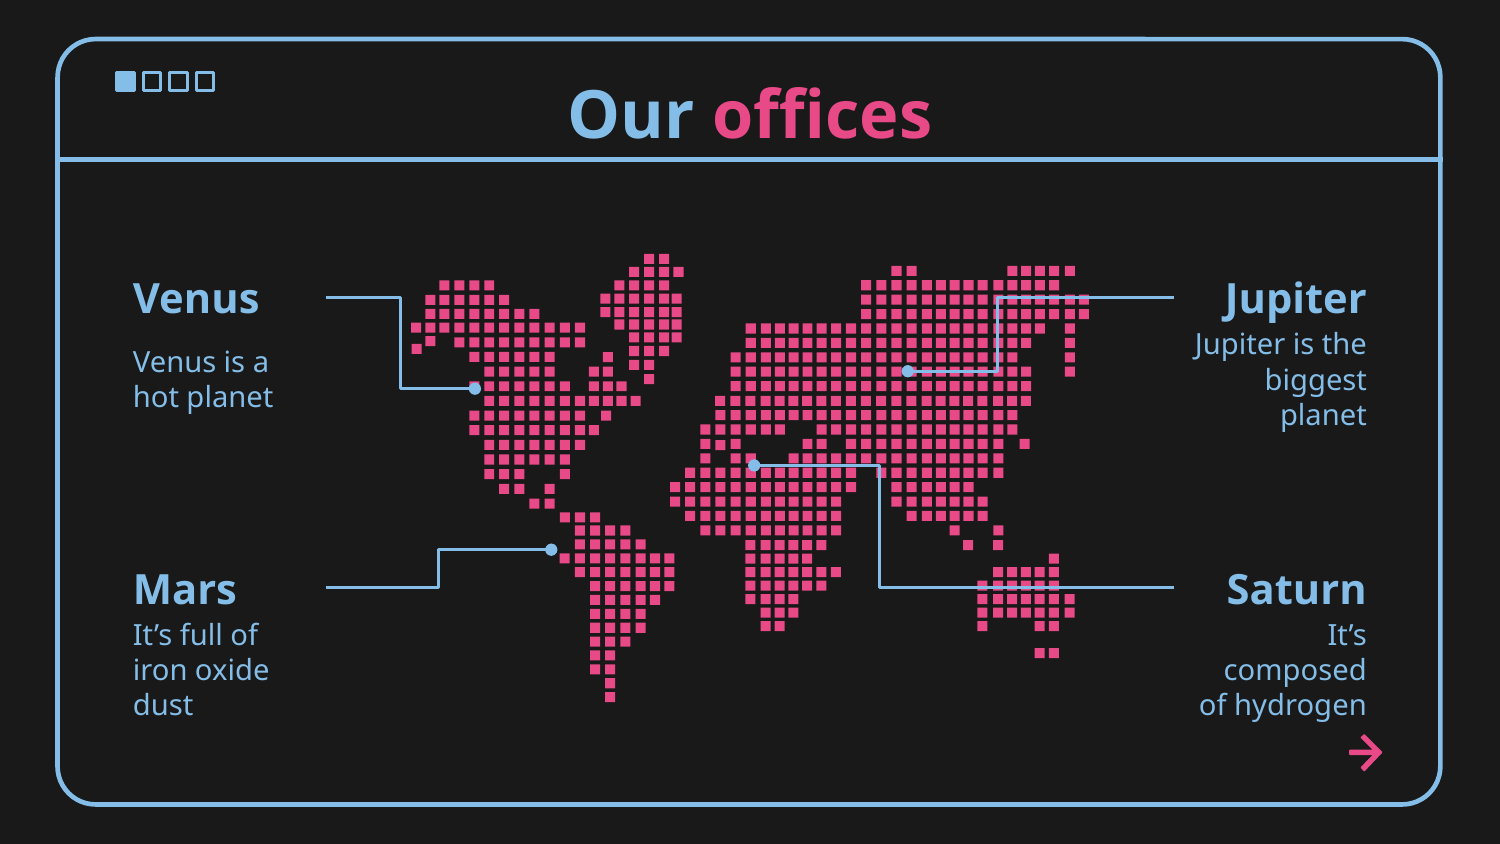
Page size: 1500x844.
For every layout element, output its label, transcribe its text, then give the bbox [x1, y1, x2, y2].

text_box [605, 608, 616, 619]
text_box [876, 309, 887, 320]
text_box [671, 332, 682, 343]
text_box [629, 266, 640, 277]
text_box [1007, 352, 1018, 363]
text_box [439, 308, 450, 319]
text_box [559, 439, 570, 450]
text_box [590, 608, 601, 619]
text_box [544, 366, 555, 377]
text_box [715, 496, 726, 507]
text_box [590, 581, 601, 592]
text_box [891, 424, 902, 435]
text_box [499, 308, 510, 319]
text_box [876, 438, 887, 449]
text_box [963, 540, 974, 551]
text_box [845, 323, 857, 334]
text_box [993, 280, 1004, 291]
text_box [644, 280, 655, 291]
text_box [921, 280, 932, 291]
text_box [760, 410, 771, 421]
text_box [935, 352, 946, 363]
text_box [921, 496, 932, 507]
text_box [831, 482, 842, 493]
text_box [993, 309, 997, 320]
text_box [629, 359, 640, 370]
text_box [1007, 580, 1018, 588]
text_box [788, 395, 799, 406]
text_box [963, 294, 974, 305]
text_box Mars [118, 544, 326, 631]
text_box [963, 424, 974, 435]
text_box [514, 322, 525, 333]
text_box [559, 337, 570, 348]
text_box [845, 453, 857, 464]
text_box [620, 539, 631, 550]
text_box [484, 425, 495, 436]
text_box [891, 438, 902, 449]
text_box [411, 343, 422, 354]
text_box [876, 381, 887, 392]
text_box [499, 439, 510, 450]
text_box [891, 352, 902, 363]
text_box [788, 482, 799, 493]
text_box [1020, 395, 1031, 406]
text_box [993, 410, 1004, 421]
text_box [921, 467, 932, 478]
text_box [1049, 298, 1060, 305]
text_box [949, 467, 960, 478]
text_box [935, 482, 946, 493]
text_box [529, 308, 540, 319]
text_box [1007, 424, 1018, 435]
text_box [559, 410, 570, 421]
text_box [802, 410, 813, 421]
text_box [544, 454, 555, 465]
text_box [891, 410, 902, 421]
text_box [977, 410, 988, 421]
text_box [635, 581, 646, 592]
text_box [644, 332, 655, 343]
text_box [906, 309, 917, 320]
text_box [659, 253, 670, 264]
text_box [876, 352, 887, 363]
text_box [670, 482, 681, 493]
text_box [715, 410, 726, 421]
text_box [921, 309, 932, 320]
text_box [845, 467, 857, 478]
text_box [788, 323, 799, 334]
text_box [1048, 648, 1059, 659]
text_box [1020, 580, 1031, 588]
text_box [715, 510, 726, 521]
text_box [935, 467, 946, 478]
text_box [544, 410, 555, 421]
text_box [891, 366, 902, 377]
text_box [1064, 337, 1075, 348]
text_box [998, 352, 1004, 363]
text_box [816, 525, 827, 536]
text_box [1007, 366, 1018, 377]
text_box [1048, 594, 1059, 605]
text_box [891, 337, 902, 348]
text_box [788, 540, 799, 551]
text_box [949, 482, 960, 493]
text_box [664, 553, 675, 564]
text_box [745, 323, 756, 334]
text_box [921, 453, 932, 464]
text_box [629, 280, 640, 291]
text_box [788, 381, 799, 392]
text_box [963, 482, 974, 493]
text_box [876, 294, 887, 305]
text_box [861, 381, 872, 392]
text_box [499, 425, 510, 436]
text_box [700, 424, 711, 435]
text_box [816, 510, 827, 521]
text_box [921, 424, 932, 435]
text_box [659, 280, 670, 291]
text_box [602, 381, 613, 392]
text_box [715, 395, 726, 406]
text_box [906, 381, 917, 392]
text_box [831, 453, 842, 464]
text_box [891, 467, 902, 478]
text_box [745, 525, 756, 536]
text_box [574, 512, 586, 523]
text_box [588, 381, 599, 392]
text_box [993, 323, 997, 334]
text_box [774, 467, 785, 478]
text_box [993, 467, 1004, 478]
text_box [499, 322, 510, 333]
text_box [993, 352, 997, 363]
text_box [745, 540, 756, 551]
text_box [861, 453, 872, 464]
text_box [1034, 309, 1045, 320]
text_box [425, 308, 436, 319]
text_box [590, 594, 601, 605]
text_box [774, 424, 785, 435]
text_box [977, 424, 988, 435]
text_box [816, 540, 827, 551]
text_box [574, 539, 585, 550]
text_box [514, 483, 525, 494]
text_box [935, 294, 946, 305]
text_box [977, 594, 988, 605]
text_box [745, 337, 756, 348]
text_box [802, 553, 813, 564]
text_box [1034, 607, 1045, 618]
text_box [831, 496, 842, 507]
text_box [425, 322, 436, 333]
text_box [588, 425, 599, 436]
text_box Venus [118, 253, 326, 340]
text_box [993, 540, 1004, 551]
text_box [745, 381, 756, 392]
text_box [559, 469, 570, 480]
text_box [484, 469, 495, 480]
text_box [861, 438, 872, 449]
text_box [993, 525, 1004, 536]
text_box [730, 366, 741, 377]
text_box [760, 337, 771, 348]
text_box [1064, 323, 1075, 334]
text_box [484, 294, 495, 305]
text_box [469, 351, 480, 362]
text_box [469, 294, 480, 305]
text_box [1078, 309, 1089, 320]
text_box [659, 319, 670, 330]
text_box [644, 345, 655, 357]
text_box [860, 395, 871, 406]
text_box [760, 525, 771, 536]
text_box [921, 294, 932, 305]
text_box [644, 374, 655, 385]
text_box [998, 323, 1004, 334]
text_box [514, 308, 525, 319]
text_box [559, 454, 570, 465]
text_box [484, 308, 495, 319]
text_box [614, 319, 625, 330]
text_box [600, 293, 611, 304]
text_box [921, 323, 932, 334]
text_box [605, 622, 616, 633]
text_box [730, 395, 741, 406]
text_box [454, 294, 465, 305]
text_box [921, 381, 932, 392]
text_box [998, 298, 1004, 305]
text_box [921, 395, 932, 406]
text_box [616, 381, 627, 392]
text_box [590, 512, 601, 523]
text_box [816, 580, 827, 591]
text_box [906, 337, 917, 348]
text_box [529, 410, 540, 421]
text_box [745, 482, 756, 493]
text_box [635, 567, 646, 578]
text_box [544, 351, 555, 362]
text_box [845, 424, 857, 435]
text_box [802, 381, 813, 392]
text_box [977, 337, 988, 348]
text_box [605, 581, 616, 592]
text_box [760, 580, 771, 591]
text_box [745, 424, 756, 435]
text_box [484, 439, 495, 450]
text_box [891, 482, 902, 493]
text_box [1007, 298, 1018, 305]
text_box [614, 280, 625, 291]
text_box [664, 567, 675, 578]
text_box [963, 381, 974, 392]
text_box [600, 307, 611, 318]
text_box [949, 395, 960, 406]
text_box Venus is a hot planet [118, 340, 326, 416]
text_box [1078, 298, 1089, 305]
text_box [774, 366, 785, 377]
text_box [499, 337, 510, 348]
text_box [529, 425, 540, 436]
text_box [891, 265, 902, 276]
text_box [1049, 280, 1060, 291]
text_box [760, 540, 771, 551]
text_box [977, 467, 988, 478]
text_box [649, 567, 661, 578]
text_box [1048, 621, 1059, 632]
text_box [831, 510, 842, 521]
text_box [816, 496, 827, 507]
text_box [649, 581, 661, 592]
text_box [590, 525, 601, 536]
text_box [921, 410, 932, 421]
text_box [876, 424, 887, 435]
text_box [590, 650, 601, 661]
text_box [644, 359, 655, 370]
text_box [484, 337, 495, 348]
text_box [891, 294, 902, 305]
text_box [730, 453, 741, 464]
text_box [1020, 567, 1031, 578]
text_box [745, 553, 756, 564]
text_box [559, 425, 570, 436]
text_box [1064, 366, 1075, 377]
text_box [469, 322, 480, 333]
text_box [529, 322, 540, 333]
text_box [876, 453, 887, 464]
text_box [469, 337, 480, 348]
text_box [861, 366, 872, 377]
text_box [977, 395, 988, 406]
text_box [935, 309, 946, 320]
text_box [861, 280, 872, 291]
text_box [484, 280, 495, 291]
text_box [499, 294, 510, 305]
text_box [514, 381, 525, 392]
text_box It’s composed of hydrogen [1174, 631, 1382, 707]
text_box [590, 664, 601, 675]
text_box [993, 607, 1004, 618]
text_box [935, 510, 946, 521]
text_box [935, 424, 946, 435]
text_box [620, 622, 631, 633]
text_box [977, 621, 988, 632]
text_box [529, 337, 540, 348]
text_box [816, 352, 827, 363]
text_box [425, 294, 436, 305]
text_box [1020, 607, 1031, 618]
text_box [788, 366, 799, 377]
text_box [700, 510, 711, 521]
text_box [544, 439, 555, 450]
text_box [830, 395, 841, 406]
text_box [802, 482, 813, 493]
text_box [993, 424, 1004, 435]
text_box [602, 395, 613, 406]
text_box Our offices [118, 72, 1382, 167]
text_box [730, 424, 741, 435]
text_box [935, 366, 946, 371]
text_box [977, 381, 988, 392]
text_box [802, 525, 813, 536]
text_box [730, 482, 741, 493]
text_box [876, 280, 887, 291]
text_box [514, 469, 525, 480]
text_box [644, 319, 655, 330]
text_box [831, 410, 842, 421]
text_box [906, 352, 917, 363]
text_box [1020, 594, 1031, 605]
text_box [906, 265, 917, 276]
text_box [559, 512, 570, 523]
text_box [1021, 298, 1032, 305]
text_box [1021, 337, 1032, 348]
text_box [963, 352, 974, 363]
text_box [1034, 580, 1045, 588]
text_box [876, 323, 887, 334]
text_box [730, 410, 741, 421]
text_box [745, 580, 756, 591]
text_box [788, 607, 799, 618]
text_box [590, 553, 601, 564]
text_box [635, 539, 646, 550]
text_box [831, 366, 842, 377]
text_box [649, 553, 661, 564]
text_box [629, 319, 640, 330]
text_box [514, 425, 525, 436]
text_box [1064, 594, 1075, 605]
text_box [605, 650, 616, 661]
text_box [700, 496, 711, 507]
text_box [816, 410, 827, 421]
text_box [977, 323, 988, 334]
text_box [484, 366, 495, 377]
text_box [1064, 352, 1075, 363]
text_box [499, 483, 510, 494]
text_box [529, 395, 540, 406]
text_box [1021, 323, 1032, 334]
text_box [700, 438, 711, 449]
text_box [935, 438, 946, 449]
text_box [830, 567, 841, 578]
text_box [949, 352, 960, 363]
text_box [730, 525, 741, 536]
text_box [715, 482, 726, 493]
text_box [664, 581, 675, 592]
text_box [816, 453, 827, 464]
text_box [963, 467, 974, 478]
text_box [788, 467, 799, 478]
text_box [484, 454, 495, 465]
text_box [845, 381, 857, 392]
text_box [977, 352, 988, 363]
text_box [635, 594, 646, 605]
text_box [906, 294, 917, 305]
text_box [715, 525, 726, 536]
text_box [529, 498, 540, 509]
text_box [659, 332, 670, 343]
text_box [921, 366, 932, 371]
text_box [635, 608, 646, 619]
text_box [605, 678, 616, 689]
text_box [425, 336, 436, 347]
text_box [544, 498, 555, 509]
text_box [831, 337, 842, 348]
text_box [745, 352, 756, 363]
text_box [659, 293, 670, 304]
text_box [644, 253, 655, 264]
text_box [802, 540, 813, 551]
text_box [949, 381, 960, 392]
text_box [644, 266, 655, 277]
text_box [760, 467, 771, 478]
text_box [1064, 298, 1075, 305]
text_box [499, 469, 510, 480]
text_box [454, 280, 465, 291]
text_box [514, 337, 525, 348]
text_box [1007, 381, 1018, 392]
text_box [760, 424, 771, 435]
text_box [774, 410, 785, 421]
text_box [616, 395, 627, 406]
text_box [891, 453, 902, 464]
text_box [484, 410, 495, 421]
text_box [484, 381, 495, 392]
text_box [760, 621, 771, 632]
text_box [993, 294, 1004, 305]
text_box [1021, 309, 1032, 320]
text_box [700, 525, 711, 536]
text_box [454, 337, 465, 348]
text_box [774, 621, 785, 632]
text_box [788, 580, 799, 591]
text_box [906, 510, 917, 521]
text_box [993, 366, 1004, 377]
text_box [1007, 337, 1018, 348]
text_box [998, 309, 1004, 320]
text_box [906, 482, 917, 493]
text_box [906, 280, 917, 291]
text_box [831, 323, 842, 334]
text_box [788, 510, 799, 521]
text_box [949, 309, 960, 320]
text_box [745, 594, 756, 605]
text_box [601, 410, 612, 421]
text_box [1034, 594, 1045, 605]
text_box [816, 438, 827, 449]
text_box [1064, 309, 1075, 320]
text_box [685, 467, 696, 478]
text_box [620, 594, 631, 605]
text_box [963, 453, 974, 464]
text_box [700, 453, 711, 464]
text_box [876, 395, 887, 406]
text_box [559, 395, 570, 406]
text_box [774, 607, 785, 618]
text_box [861, 337, 872, 348]
text_box [673, 266, 684, 277]
text_box Saturn [1174, 544, 1382, 631]
text_box [602, 366, 613, 377]
text_box [949, 438, 960, 449]
text_box [891, 309, 902, 320]
text_box [602, 352, 613, 363]
text_box [935, 381, 946, 392]
text_box [935, 410, 946, 421]
text_box [774, 594, 785, 605]
text_box [630, 395, 641, 406]
text_box [685, 510, 696, 521]
text_box [514, 351, 525, 362]
text_box [671, 319, 682, 330]
text_box [901, 297, 1175, 378]
text_box [831, 424, 842, 435]
text_box [876, 410, 887, 421]
text_box [635, 622, 646, 633]
text_box [469, 280, 480, 291]
text_box [774, 567, 785, 578]
text_box [906, 410, 917, 421]
text_box [745, 496, 756, 507]
text_box [620, 567, 631, 578]
text_box [439, 280, 450, 291]
text_box [977, 280, 988, 291]
text_box [529, 454, 540, 465]
text_box [993, 594, 1004, 605]
text_box [745, 510, 756, 521]
text_box [499, 454, 510, 465]
text_box [802, 337, 813, 348]
text_box [816, 381, 827, 392]
text_box [1048, 580, 1059, 588]
text_box [921, 438, 932, 449]
text_box [605, 594, 616, 605]
text_box [1048, 607, 1059, 618]
text_box [670, 496, 681, 507]
text_box [325, 297, 482, 395]
text_box [977, 438, 988, 449]
text_box [1007, 280, 1018, 291]
text_box [760, 352, 771, 363]
text_box [1064, 265, 1075, 276]
text_box [760, 594, 771, 605]
text_box [629, 345, 640, 357]
text_box [802, 510, 813, 521]
text_box [845, 482, 857, 493]
text_box [935, 453, 946, 464]
text_box [1021, 280, 1032, 291]
text_box [529, 381, 540, 392]
text_box [921, 482, 932, 493]
text_box [499, 410, 510, 421]
text_box [788, 594, 799, 605]
text_box [906, 323, 917, 334]
text_box [574, 553, 585, 564]
text_box [745, 395, 756, 406]
text_box [529, 351, 540, 362]
text_box [730, 510, 741, 521]
text_box [730, 381, 741, 392]
text_box [514, 366, 525, 377]
text_box [620, 525, 631, 536]
text_box [935, 395, 946, 406]
text_box [514, 395, 525, 406]
text_box [993, 580, 1004, 588]
text_box [745, 366, 756, 377]
text_box [977, 496, 988, 507]
text_box [802, 496, 813, 507]
text_box [949, 366, 960, 371]
text_box [977, 309, 988, 320]
text_box [469, 308, 480, 319]
text_box [977, 294, 988, 305]
text_box [469, 410, 480, 421]
text_box [484, 322, 495, 333]
text_box [949, 424, 960, 435]
text_box [620, 581, 631, 592]
text_box [845, 352, 857, 363]
text_box [745, 467, 756, 478]
text_box [1007, 265, 1018, 276]
text_box [730, 467, 741, 478]
text_box [993, 395, 1004, 406]
text_box [906, 467, 917, 478]
text_box [774, 496, 785, 507]
text_box [993, 438, 1004, 449]
text_box [891, 496, 902, 507]
text_box [774, 352, 785, 363]
text_box [605, 636, 616, 647]
text_box [802, 352, 813, 363]
text_box [544, 483, 555, 494]
text_box [484, 351, 495, 362]
text_box [590, 567, 601, 578]
text_box [816, 567, 827, 578]
text_box [831, 381, 842, 392]
text_box [774, 510, 785, 521]
text_box It’s full of iron oxide dust [118, 631, 326, 707]
text_box [620, 636, 631, 647]
text_box [454, 308, 465, 319]
text_box [921, 510, 932, 521]
text_box [963, 309, 974, 320]
text_box [891, 323, 902, 334]
text_box [949, 323, 960, 334]
text_box [963, 510, 974, 521]
text_box [906, 453, 917, 464]
text_box [774, 381, 785, 392]
text_box [845, 438, 857, 449]
text_box [1021, 381, 1032, 392]
text_box [993, 381, 1004, 392]
text_box [1349, 734, 1382, 771]
text_box [949, 410, 960, 421]
text_box [559, 381, 570, 392]
text_box [760, 553, 771, 564]
text_box [1034, 323, 1045, 334]
text_box [788, 567, 799, 578]
text_box [499, 351, 510, 362]
text_box [845, 366, 857, 377]
text_box [977, 366, 988, 371]
text_box [588, 395, 599, 406]
text_box [629, 293, 640, 304]
text_box [977, 510, 988, 521]
text_box [788, 553, 799, 564]
text_box [635, 553, 646, 564]
text_box [559, 322, 570, 333]
text_box [1034, 298, 1045, 305]
text_box [788, 453, 799, 464]
text_box [715, 467, 726, 478]
text_box [891, 381, 902, 392]
text_box [1007, 567, 1018, 578]
text_box [574, 439, 586, 450]
text_box [802, 453, 813, 464]
text_box [760, 510, 771, 521]
text_box [963, 337, 974, 348]
text_box [469, 425, 480, 436]
text_box [774, 540, 785, 551]
text_box [845, 337, 857, 348]
text_box [629, 332, 640, 343]
text_box [614, 307, 625, 318]
text_box [845, 410, 857, 421]
text_box [788, 496, 799, 507]
text_box [816, 482, 827, 493]
text_box [1007, 594, 1018, 605]
text_box [605, 553, 616, 564]
text_box [977, 607, 988, 618]
text_box [700, 482, 711, 493]
text_box [816, 424, 827, 435]
text_box [760, 567, 771, 578]
text_box [802, 580, 813, 591]
text_box [760, 366, 771, 377]
text_box [831, 525, 842, 536]
text_box [977, 372, 988, 377]
text_box [745, 453, 756, 464]
text_box [644, 307, 655, 318]
text_box [544, 337, 555, 348]
text_box [590, 636, 601, 647]
text_box [802, 323, 813, 334]
text_box [454, 322, 465, 333]
text_box [1049, 309, 1060, 320]
text_box [1034, 280, 1045, 291]
text_box [760, 395, 771, 406]
text_box [574, 525, 585, 536]
text_box [529, 439, 540, 450]
text_box [1021, 366, 1032, 377]
text_box [831, 467, 842, 478]
text_box [1064, 607, 1075, 618]
text_box [730, 496, 741, 507]
text_box [816, 467, 827, 478]
text_box [774, 395, 785, 406]
text_box [514, 454, 525, 465]
text_box [574, 567, 585, 578]
text_box [816, 337, 827, 348]
text_box [1007, 607, 1018, 618]
text_box [816, 323, 827, 334]
text_box [747, 459, 1175, 589]
text_box [685, 496, 696, 507]
text_box [935, 280, 946, 291]
text_box [802, 366, 813, 377]
text_box [760, 482, 771, 493]
text_box [574, 322, 586, 333]
text_box [439, 322, 450, 333]
text_box [605, 539, 616, 550]
text_box [544, 425, 555, 436]
text_box [1007, 395, 1018, 406]
text_box [499, 395, 510, 406]
text_box [544, 322, 555, 333]
text_box [876, 337, 887, 348]
text_box [649, 594, 661, 605]
text_box [439, 294, 450, 305]
text_box [845, 395, 856, 406]
text_box [949, 372, 960, 377]
text_box [949, 294, 960, 305]
text_box [774, 525, 785, 536]
text_box [605, 692, 616, 703]
text_box [590, 539, 601, 550]
text_box [935, 496, 946, 507]
text_box [774, 553, 785, 564]
text_box [1034, 648, 1045, 659]
text_box [963, 366, 974, 371]
text_box [998, 337, 1004, 348]
text_box [993, 337, 997, 348]
text_box [659, 345, 670, 357]
text_box [574, 410, 586, 421]
text_box [876, 366, 887, 377]
text_box [949, 525, 960, 536]
text_box [891, 395, 902, 406]
text_box [774, 482, 785, 493]
text_box [963, 438, 974, 449]
text_box [891, 280, 902, 291]
text_box [935, 372, 946, 377]
text_box [963, 372, 974, 377]
text_box [620, 553, 631, 564]
text_box [861, 410, 872, 421]
text_box [671, 307, 682, 318]
text_box [788, 410, 799, 421]
text_box [730, 438, 741, 449]
text_box [861, 424, 872, 435]
text_box [574, 337, 586, 348]
text_box [949, 510, 960, 521]
text_box [574, 395, 586, 406]
text_box [605, 525, 616, 536]
text_box [1048, 553, 1059, 564]
text_box [963, 280, 974, 291]
text_box [993, 453, 1004, 464]
text_box [715, 424, 726, 435]
text_box [963, 395, 974, 406]
text_box [715, 440, 726, 451]
text_box [802, 467, 813, 478]
text_box [760, 381, 771, 392]
text_box Jupiter [1174, 253, 1382, 340]
text_box [605, 664, 616, 675]
text_box [1007, 323, 1018, 334]
text_box [802, 438, 813, 449]
text_box [671, 293, 682, 304]
text_box [1034, 621, 1045, 632]
text_box [411, 322, 422, 333]
text_box [861, 352, 872, 363]
text_box [644, 293, 655, 304]
text_box [760, 496, 771, 507]
text_box [963, 496, 974, 507]
text_box [514, 410, 525, 421]
text_box [935, 323, 946, 334]
text_box [861, 323, 872, 334]
text_box Jupiter is the biggest planet [1174, 340, 1382, 416]
text_box [529, 366, 540, 377]
text_box [1048, 567, 1059, 578]
text_box [700, 467, 711, 478]
text_box [963, 410, 974, 421]
text_box [774, 580, 785, 591]
text_box [559, 553, 570, 564]
text_box [906, 496, 917, 507]
text_box [574, 425, 586, 436]
text_box [1019, 438, 1030, 449]
text_box [760, 323, 771, 334]
text_box [949, 280, 960, 291]
text_box [935, 337, 946, 348]
text_box [977, 453, 988, 464]
text_box [921, 372, 932, 377]
text_box [544, 381, 555, 392]
text_box [659, 266, 670, 277]
text_box [949, 453, 960, 464]
text_box [977, 580, 988, 588]
text_box [861, 309, 872, 320]
text_box [861, 294, 872, 305]
text_box [760, 607, 771, 618]
text_box [949, 496, 960, 507]
text_box [614, 293, 625, 304]
text_box [1007, 410, 1018, 421]
text_box [730, 352, 741, 363]
text_box [1021, 265, 1032, 276]
text_box [788, 352, 799, 363]
text_box [1034, 265, 1045, 276]
text_box [659, 307, 670, 318]
text_box [906, 424, 917, 435]
text_box [831, 352, 842, 363]
text_box [325, 543, 558, 589]
text_box [816, 395, 827, 406]
text_box [499, 381, 510, 392]
text_box [774, 337, 785, 348]
text_box [906, 395, 917, 406]
text_box [544, 395, 555, 406]
text_box [590, 622, 601, 633]
text_box [963, 323, 974, 334]
text_box [1007, 309, 1018, 320]
text_box [921, 352, 932, 363]
text_box [745, 567, 756, 578]
text_box [949, 337, 960, 348]
text_box [514, 439, 525, 450]
text_box [588, 366, 599, 377]
text_box [620, 608, 631, 619]
text_box [816, 366, 827, 377]
text_box [774, 323, 785, 334]
text_box [605, 567, 616, 578]
text_box [880, 467, 887, 478]
text_box [499, 366, 510, 377]
text_box [629, 307, 640, 318]
text_box [1034, 567, 1045, 578]
text_box [906, 438, 917, 449]
text_box [921, 337, 932, 348]
text_box [802, 395, 813, 406]
text_box [685, 482, 696, 493]
text_box [745, 410, 756, 421]
text_box [993, 567, 1004, 578]
text_box [802, 567, 813, 578]
text_box [788, 337, 799, 348]
text_box [484, 395, 495, 406]
text_box [788, 525, 799, 536]
text_box [1049, 265, 1060, 276]
